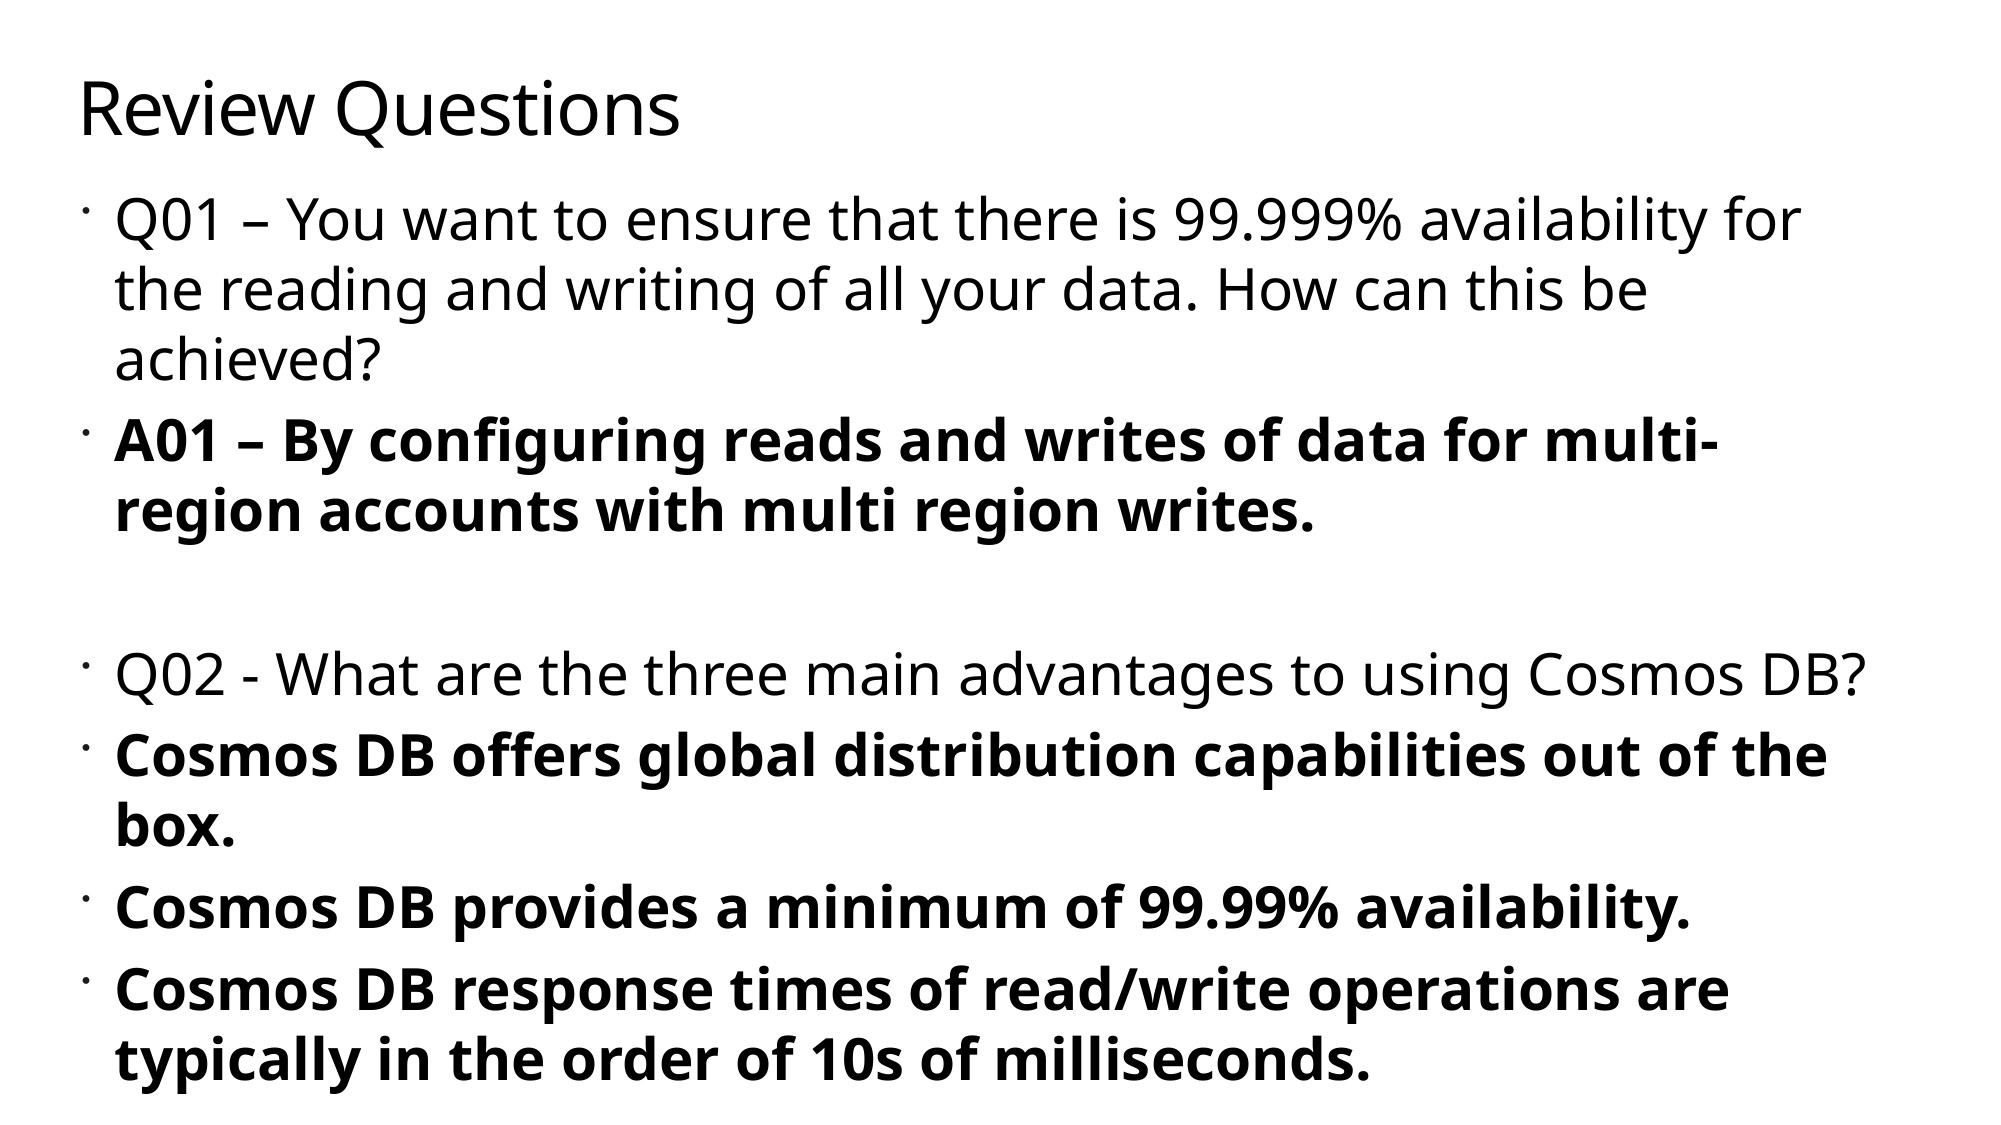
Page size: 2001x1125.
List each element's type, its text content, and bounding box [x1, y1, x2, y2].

list Q01 – You want to ensure that there is 99.999% availability for the reading and writing of all your data. How can this be achieved? A01 – By configuring reads and writes of data for multi-region accounts with multi region writes. Q02 - What are the three main advantages to using Cosmos DB? Cosmos DB offers global distribution capabilities out of the box. Cosmos DB provides a minimum of 99.99% availability. Cosmos DB response times of read/write operations are typically in the order of 10s of milliseconds. [77, 181, 1885, 974]
title Review Questions [77, 60, 1885, 152]
